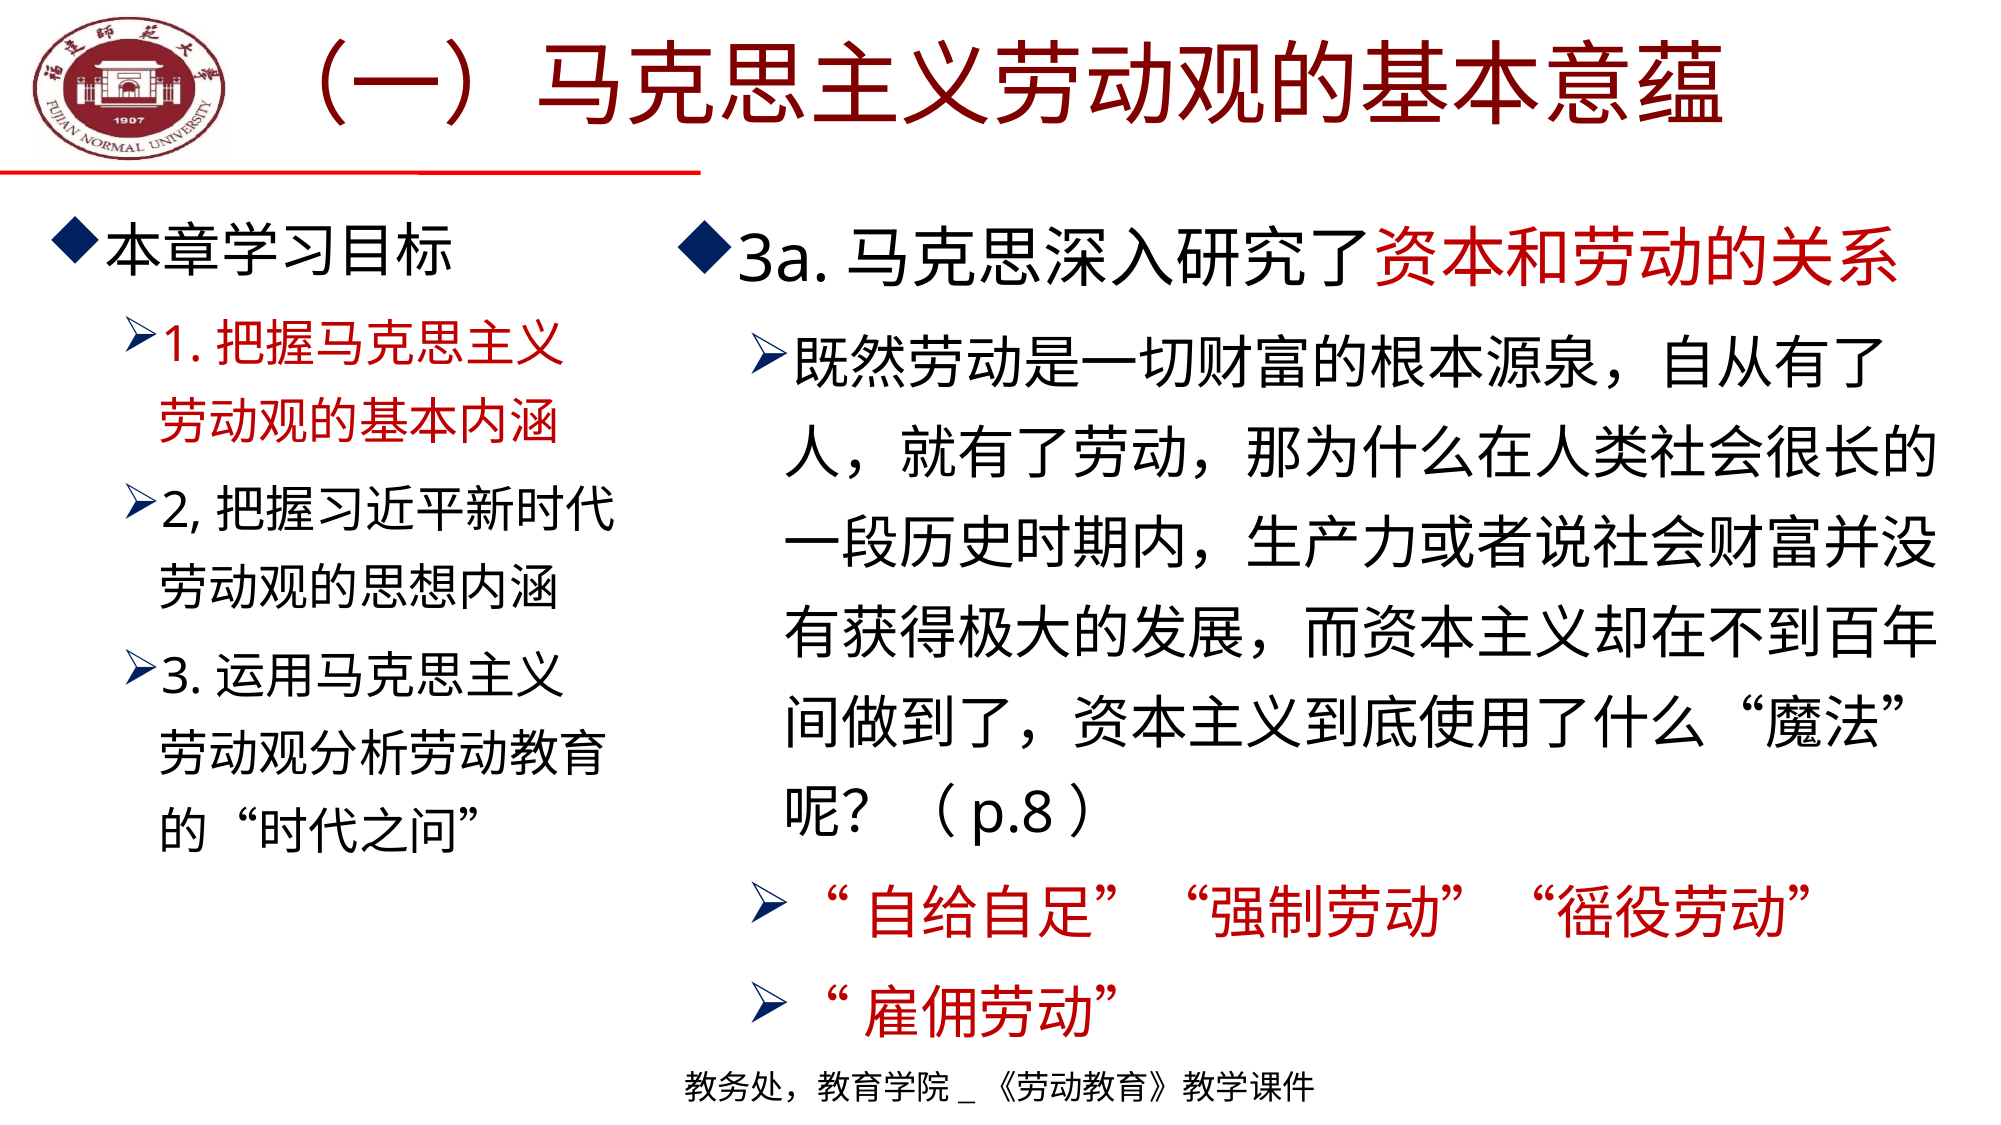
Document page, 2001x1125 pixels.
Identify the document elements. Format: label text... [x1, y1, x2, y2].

picture [31, 15, 229, 161]
list 本章学习目标 1.把握马克思主义 劳动观的基本内涵 2,把握习近平新时代劳动观的思想内涵 3.运用马克思主义 劳动观分析劳动教育的“时代之问” [31, 184, 646, 1059]
list 3a.马克思深入研究了资本和劳动的关系 既然劳动是一切财富的根本源泉，自从有了人，就有了劳动，那为什么在人类社会很长的一段历史时期内，生产力或者说社会财富并没有获得极大的发展，而资本主义却在不到百年间做到了，资本主义到底使用了什么“魔法”呢？（p.8） “自给自足”“强制劳动”“徭役劳动” “雇佣劳动” [657, 184, 1957, 1059]
title （一）马克思主义劳动观的基本意蕴 [244, 15, 1957, 161]
